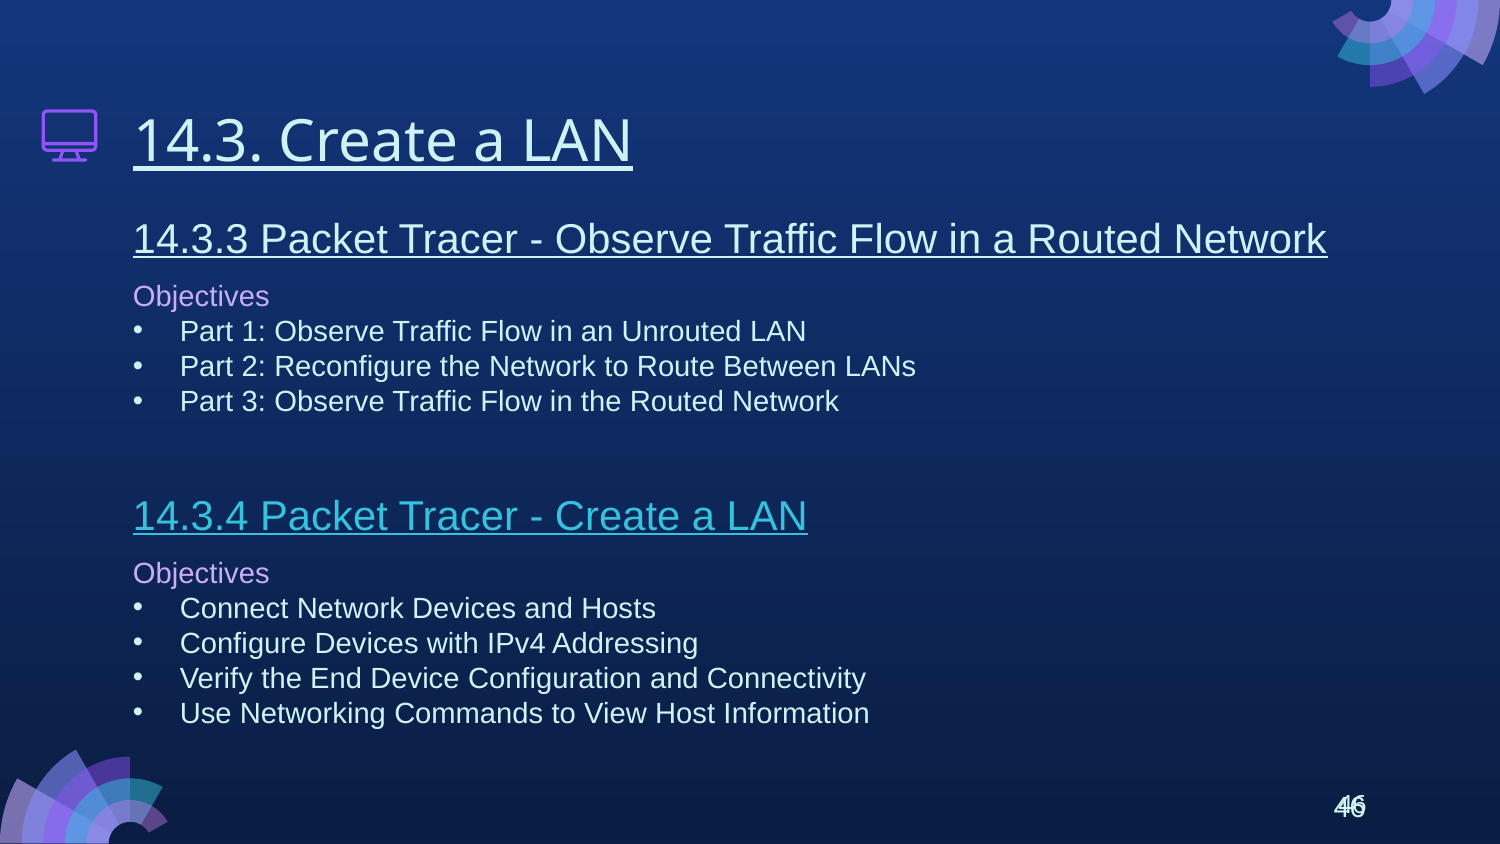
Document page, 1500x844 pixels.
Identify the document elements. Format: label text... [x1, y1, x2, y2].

footer 46 [875, 783, 1382, 829]
text_box Objectives Part 1: Observe Traffic Flow in an Unrouted LAN Part 2: Reconfigure the Network to Route Between LANs Part 3: Observe Traffic Flow in the Routed Network [118, 270, 1466, 425]
text_box [41, 109, 98, 162]
text_box 14.3.4 Packet Tracer - Create a LAN [117, 481, 1382, 547]
text_box Objectives Connect Network Devices and Hosts Configure Devices with IPv4 Addressing Verify the End Device Configuration and Connectivity Use Networking Commands to View Host Information [118, 546, 1466, 737]
title 14.3. Create a LAN [118, 88, 1382, 183]
text_box 14.3.3 Packet Tracer - Observe Traffic Flow in a Routed Network [117, 204, 1382, 270]
